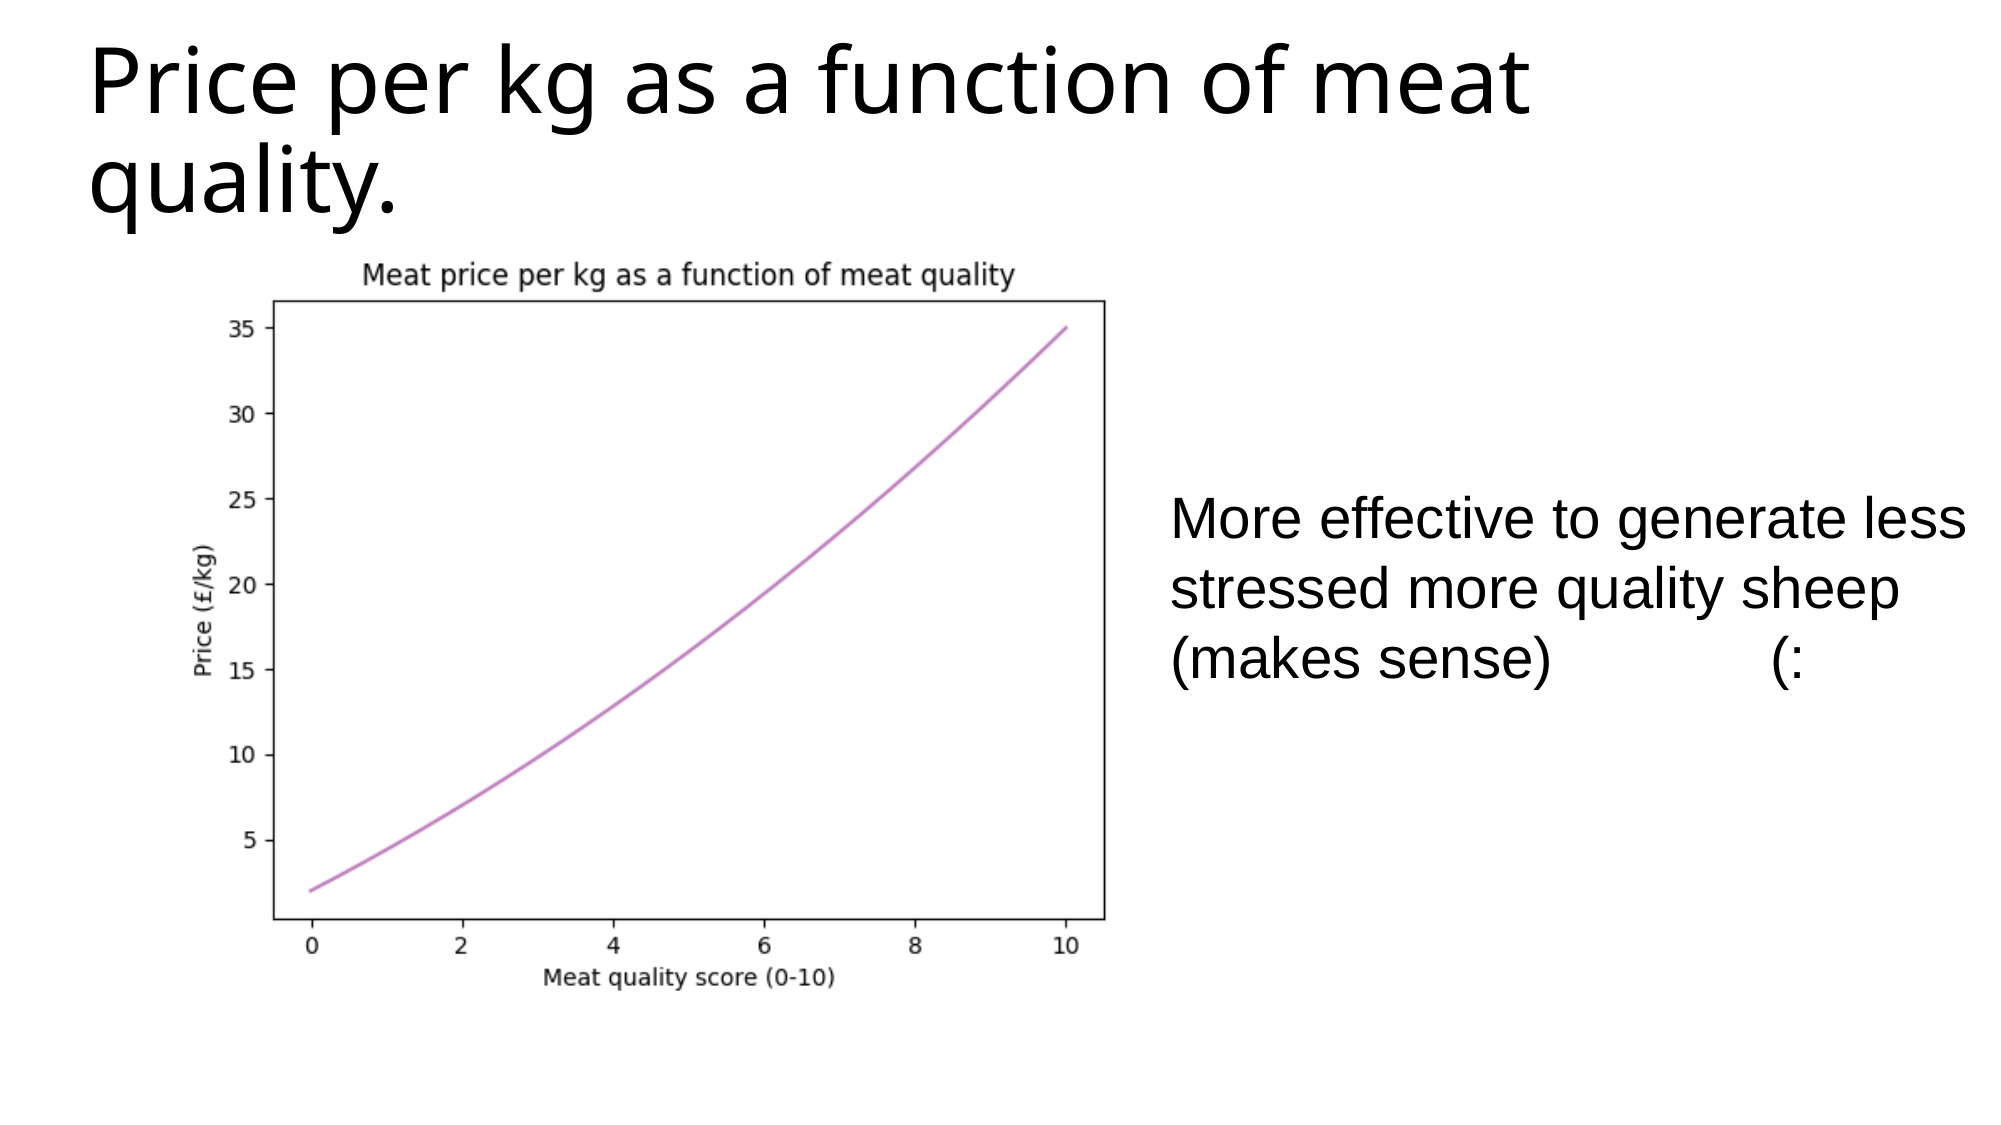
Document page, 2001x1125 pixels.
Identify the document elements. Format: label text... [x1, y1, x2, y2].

title Price per kg as a function of meat quality. [72, 25, 1868, 243]
text_box More effective to generate less stressed more quality sheep (makes sense) (: [1160, 465, 1995, 706]
picture [141, 242, 1156, 1001]
